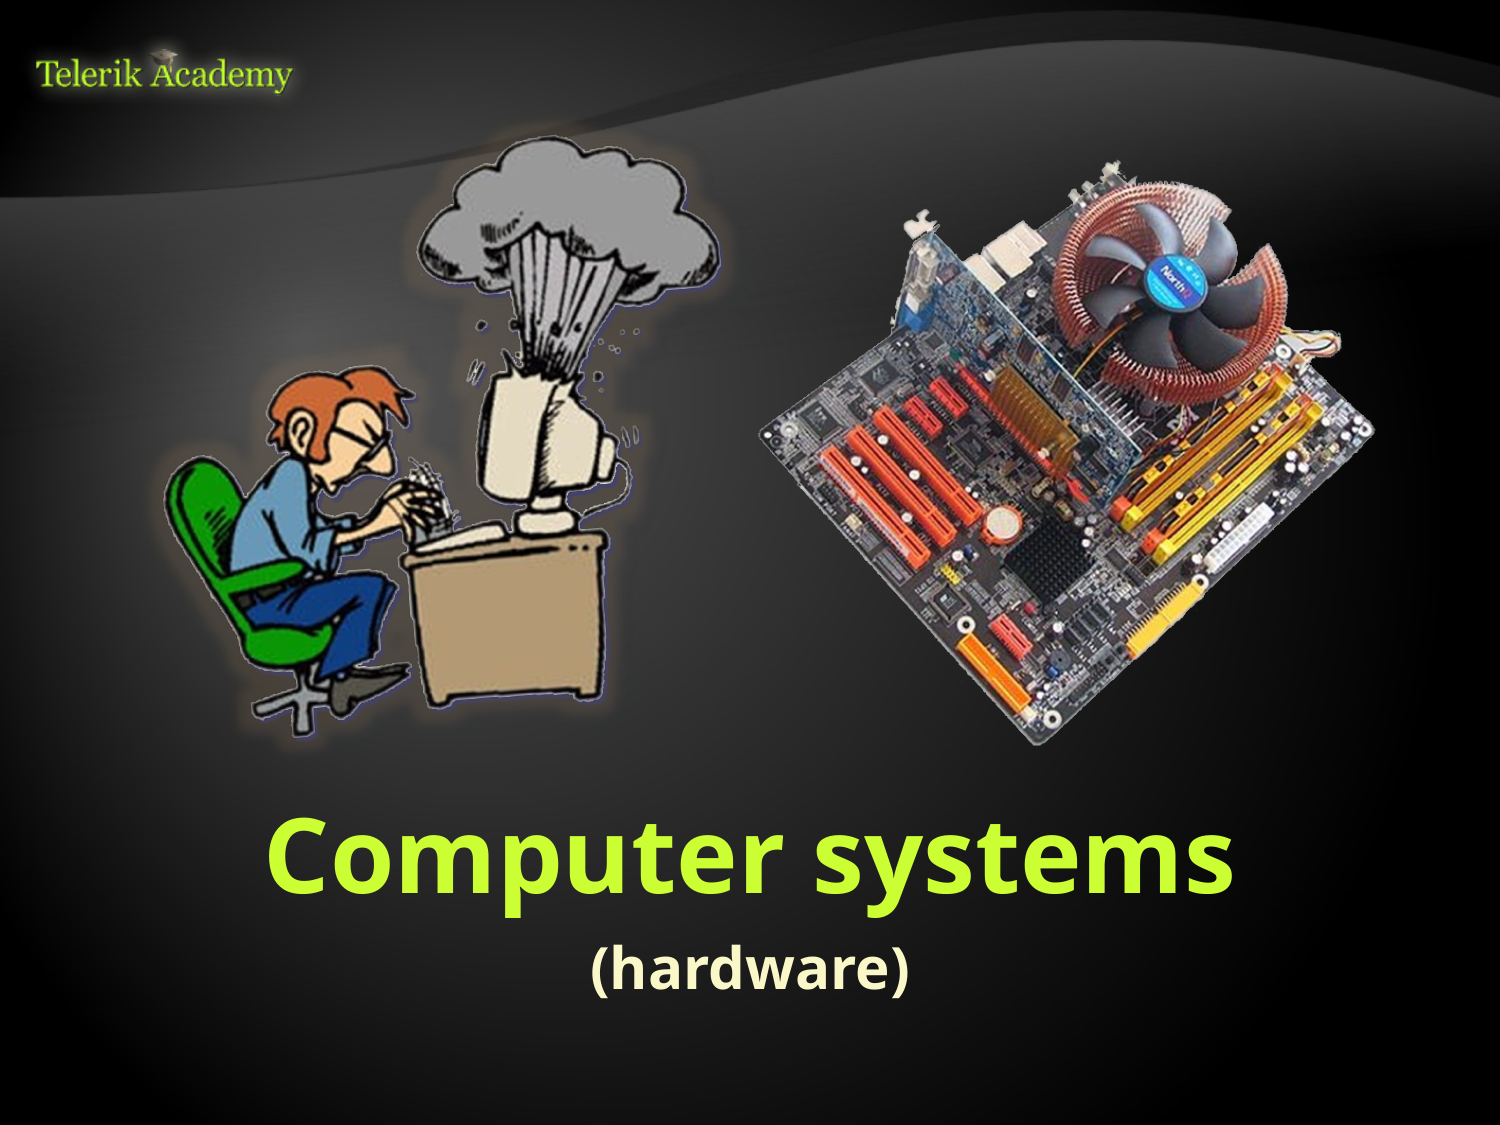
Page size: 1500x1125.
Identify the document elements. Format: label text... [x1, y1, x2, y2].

text_box (hardware) [99, 919, 1400, 1013]
text_box Computer systems [99, 800, 1400, 913]
picture [0, 0, 1500, 1125]
